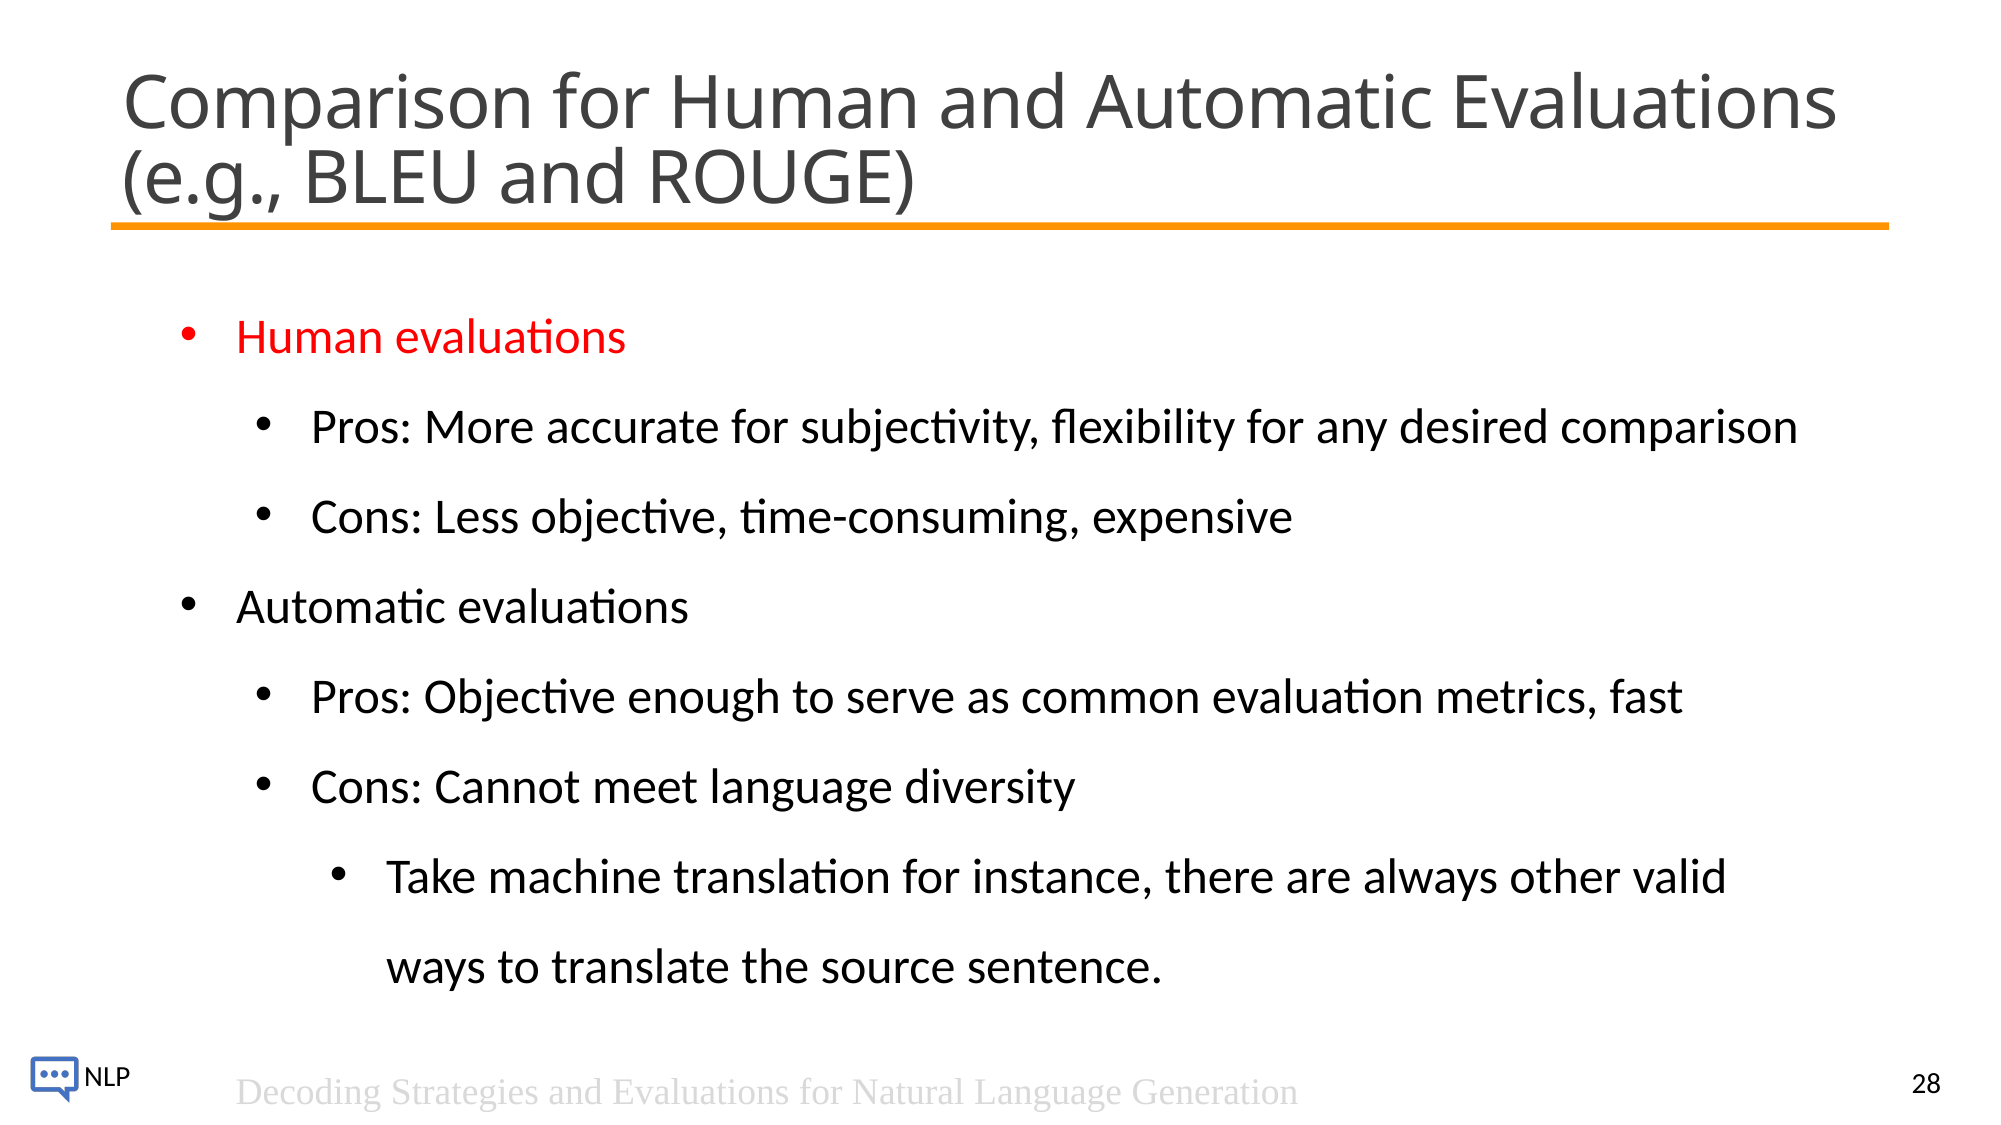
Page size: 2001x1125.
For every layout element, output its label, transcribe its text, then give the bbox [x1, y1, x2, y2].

picture [23, 1047, 86, 1110]
text_box Decoding Strategies and Evaluations for Natural Language Generation [220, 1059, 1349, 1120]
slide_number 28 [1740, 1052, 1957, 1113]
title Comparison for Human and Automatic Evaluations (e.g., BLEU and ROUGE) [107, 58, 1899, 228]
text_box Human evaluations Pros: More accurate for subjectivity, flexibility for any desired comparison Cons: Less objective, time-consuming, expensive Automatic evaluations Pros: Objective enough to serve as common evaluation metrics, fast Cons: Cannot meet language diversity Take machine translation for instance, there are always other valid ways to translate the source sentence. [164, 265, 1830, 1091]
